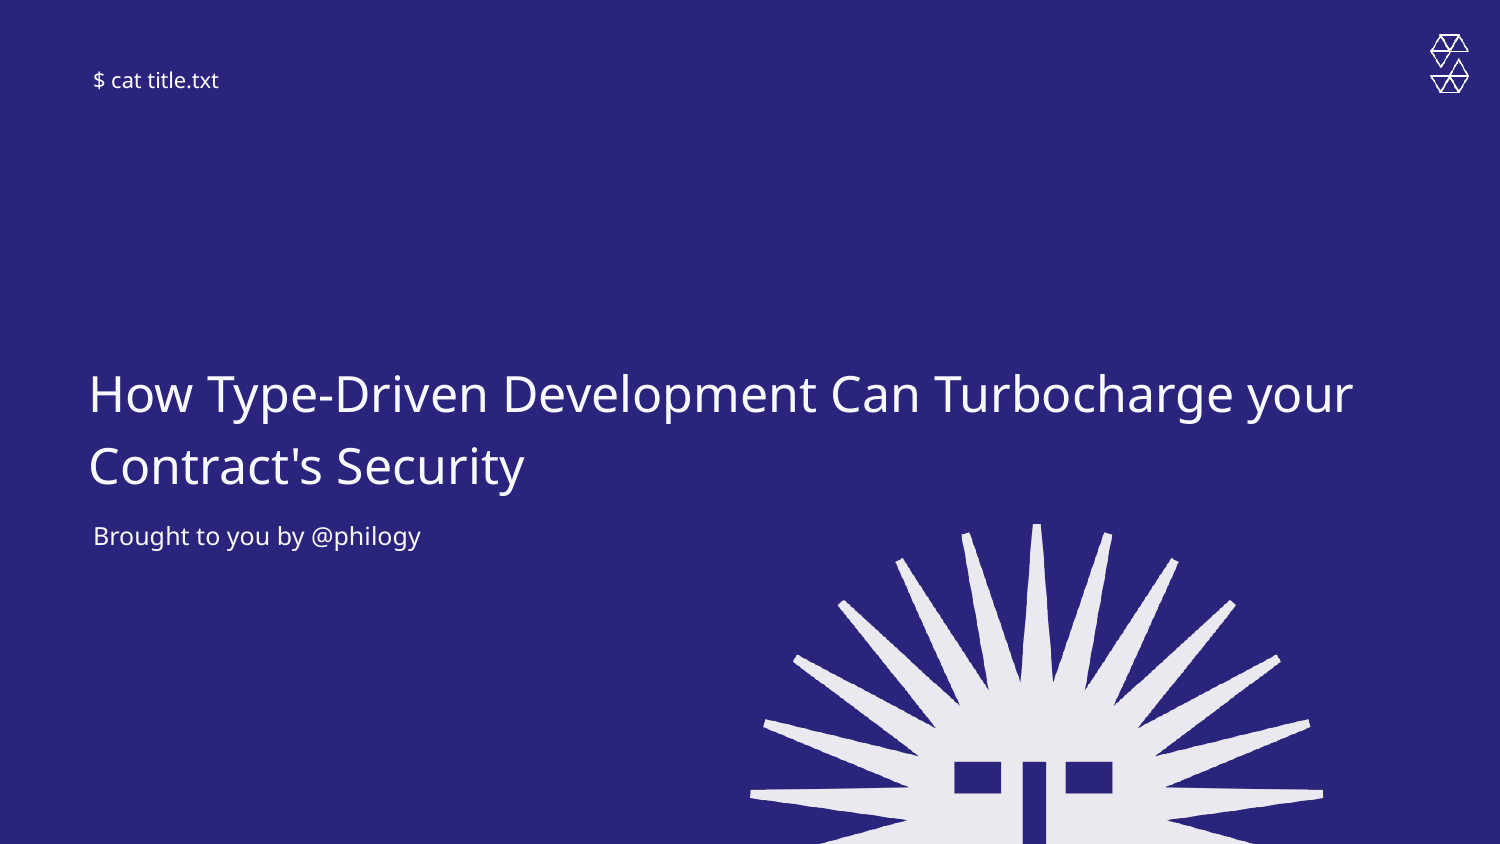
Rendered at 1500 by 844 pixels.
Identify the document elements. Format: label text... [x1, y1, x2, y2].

text_box $ cat title.txt [78, 62, 298, 91]
text_box Brought to you by @philogy [78, 500, 1172, 566]
text_box How Type-Driven Development Can Turbocharge your Contract's Security [73, 356, 1427, 488]
picture [1430, 34, 1469, 93]
picture [749, 524, 1324, 844]
